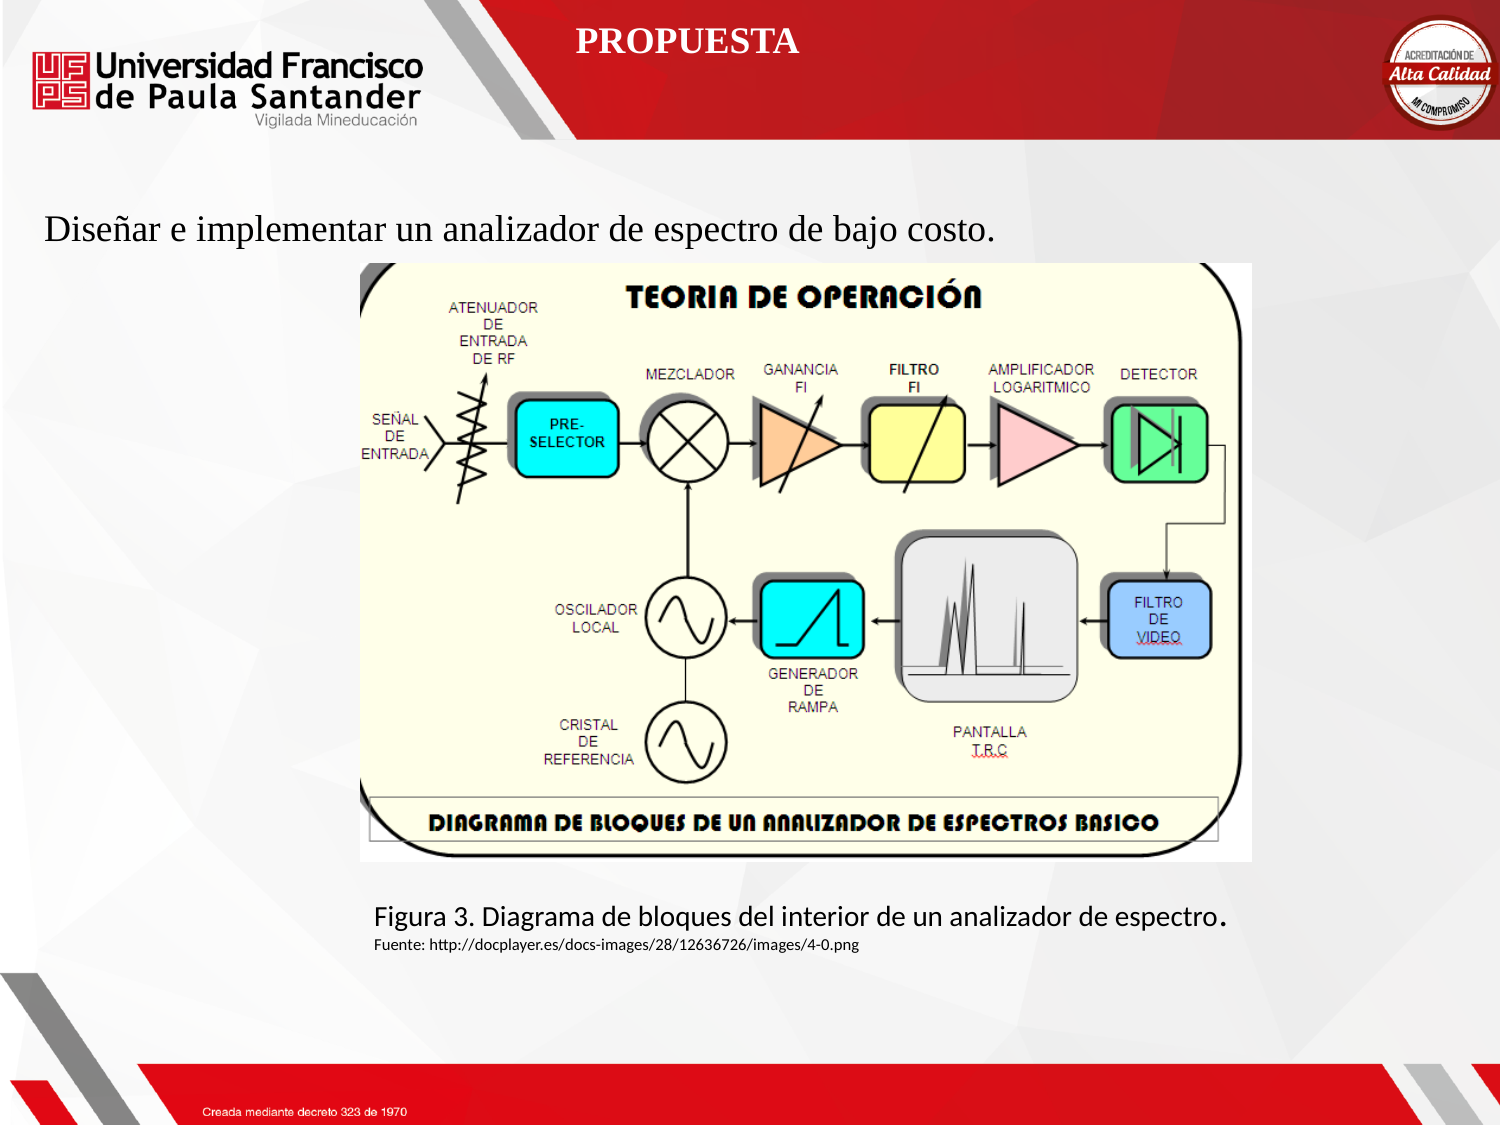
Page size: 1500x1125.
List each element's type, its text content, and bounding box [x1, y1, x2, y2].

picture [0, 0, 1500, 1125]
text_box PROPUESTA [560, 9, 1388, 69]
text_box Figura 3. Diagrama de bloques del interior de un analizador de espectro. Fuente: http://docplayer.es/docs-images/28/12636726/images/4-0.png [359, 881, 1500, 962]
text_box Diseñar e implementar un analizador de espectro de bajo costo. [29, 196, 1500, 256]
